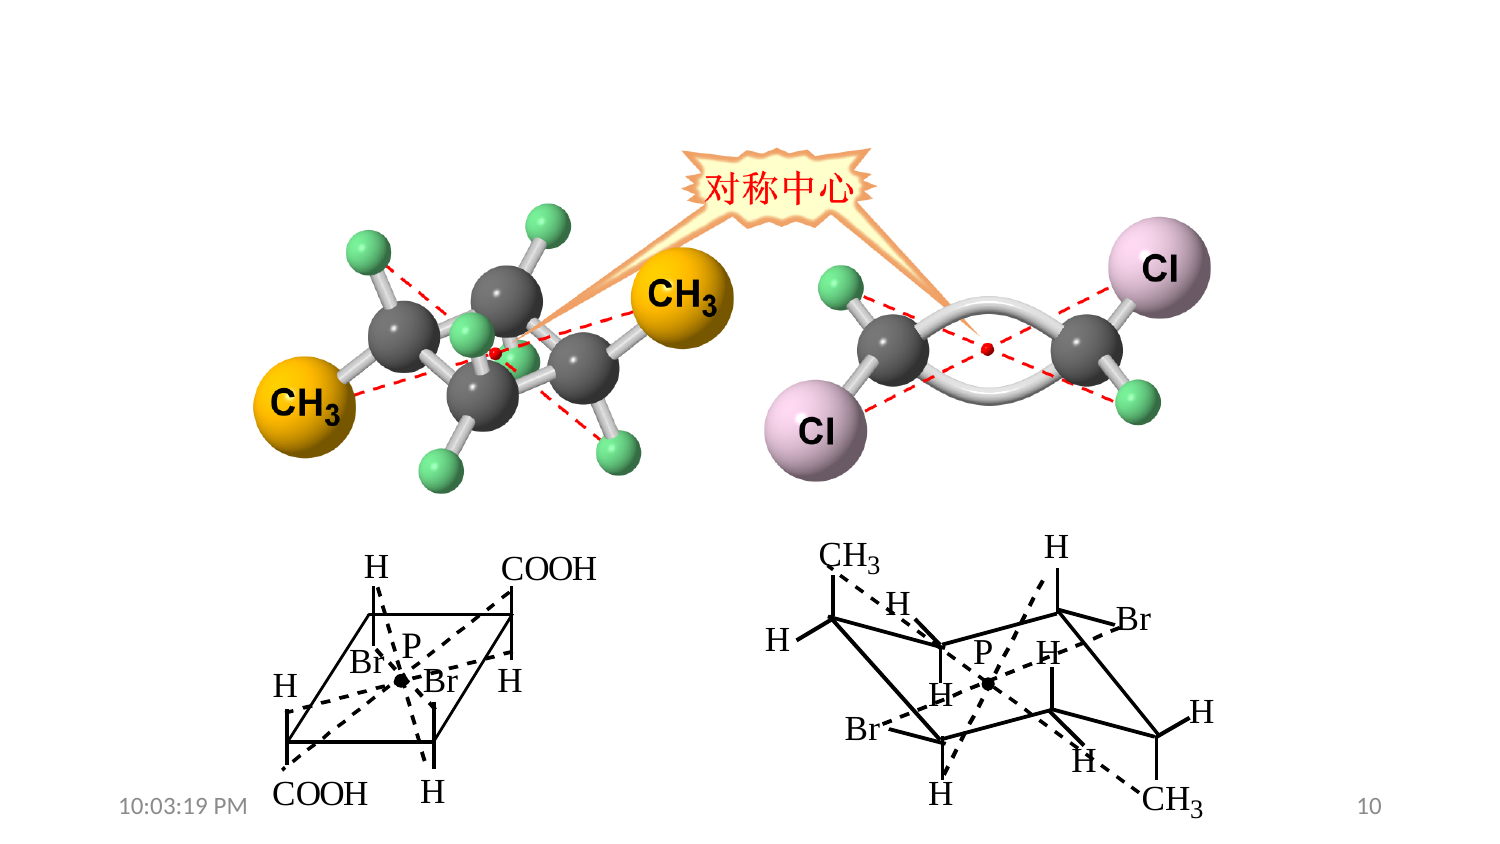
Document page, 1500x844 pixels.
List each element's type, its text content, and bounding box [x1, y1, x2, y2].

slide_number 10 [1059, 782, 1397, 828]
picture [253, 147, 1211, 495]
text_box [265, 528, 1222, 826]
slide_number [103, 782, 441, 828]
